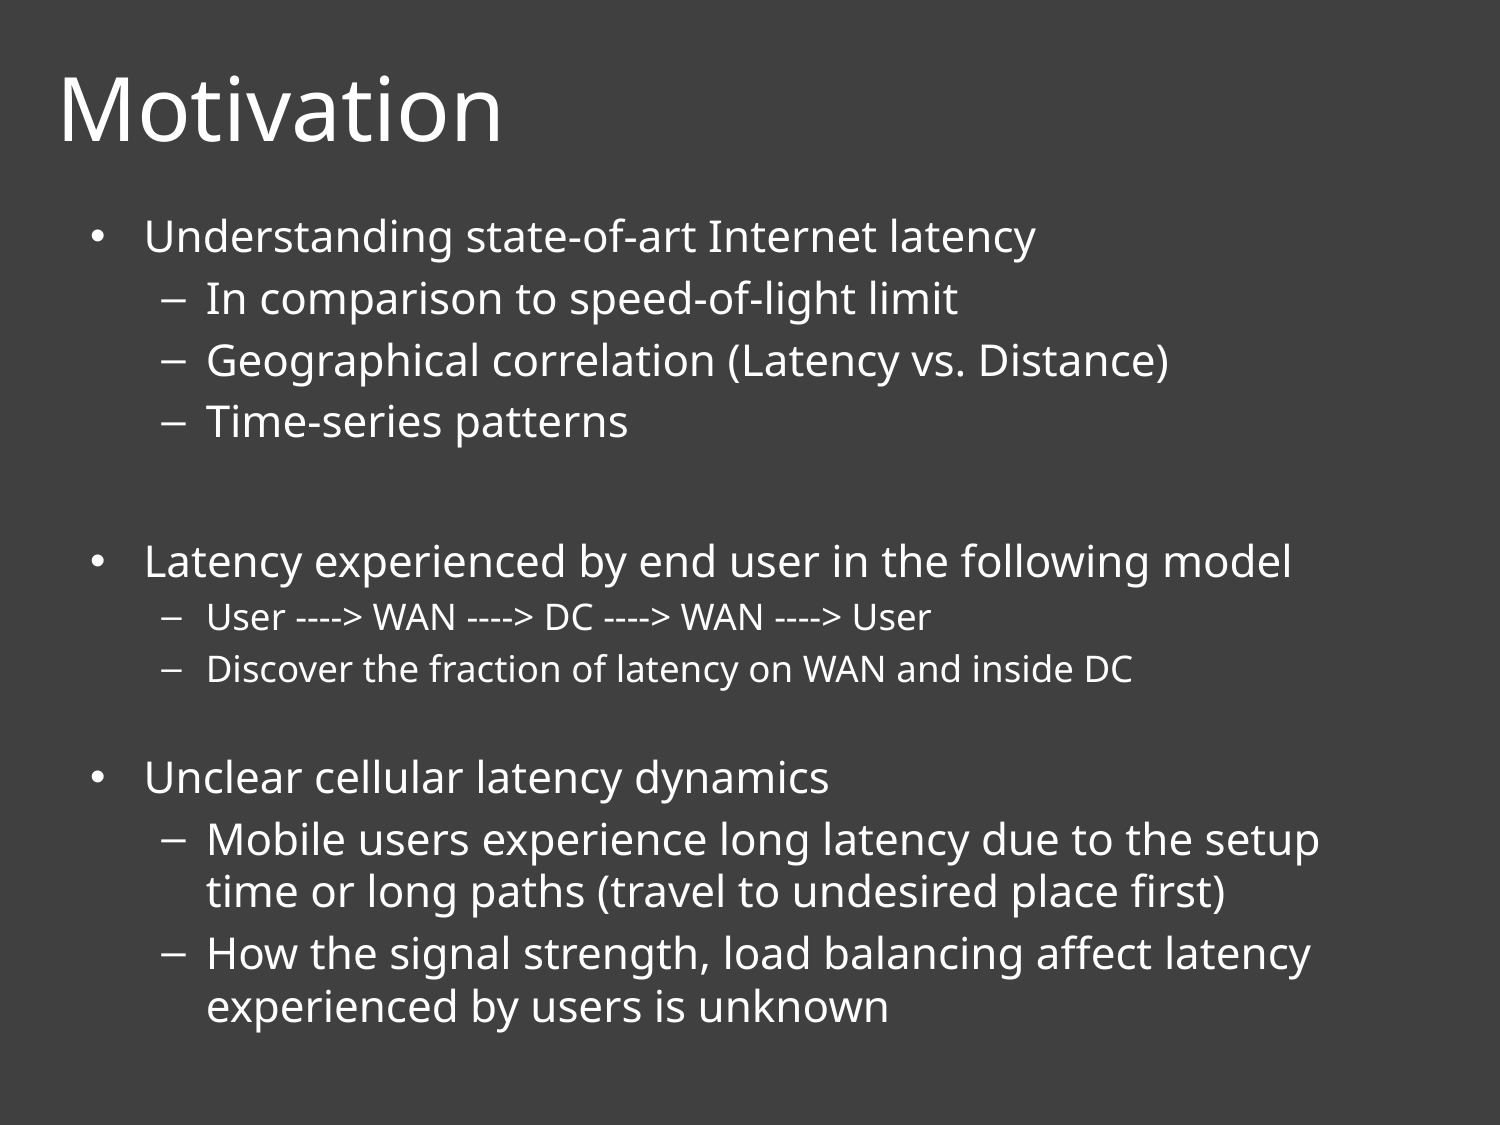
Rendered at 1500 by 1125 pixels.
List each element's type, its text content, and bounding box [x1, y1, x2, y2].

text_box Motivation [41, 45, 1500, 168]
list Understanding state-of-art Internet latency In comparison to speed-of-light limit Geographical correlation (Latency vs. Distance) Time-series patterns Latency experienced by end user in the following model User ----> WAN ----> DC ----> WAN ----> User Discover the fraction of latency on WAN and inside DC Unclear cellular latency dynamics Mobile users experience long latency due to the setup time or long paths (travel to undesired place first) How the signal strength, load balancing affect latency experienced by users is unknown [75, 201, 1425, 1042]
